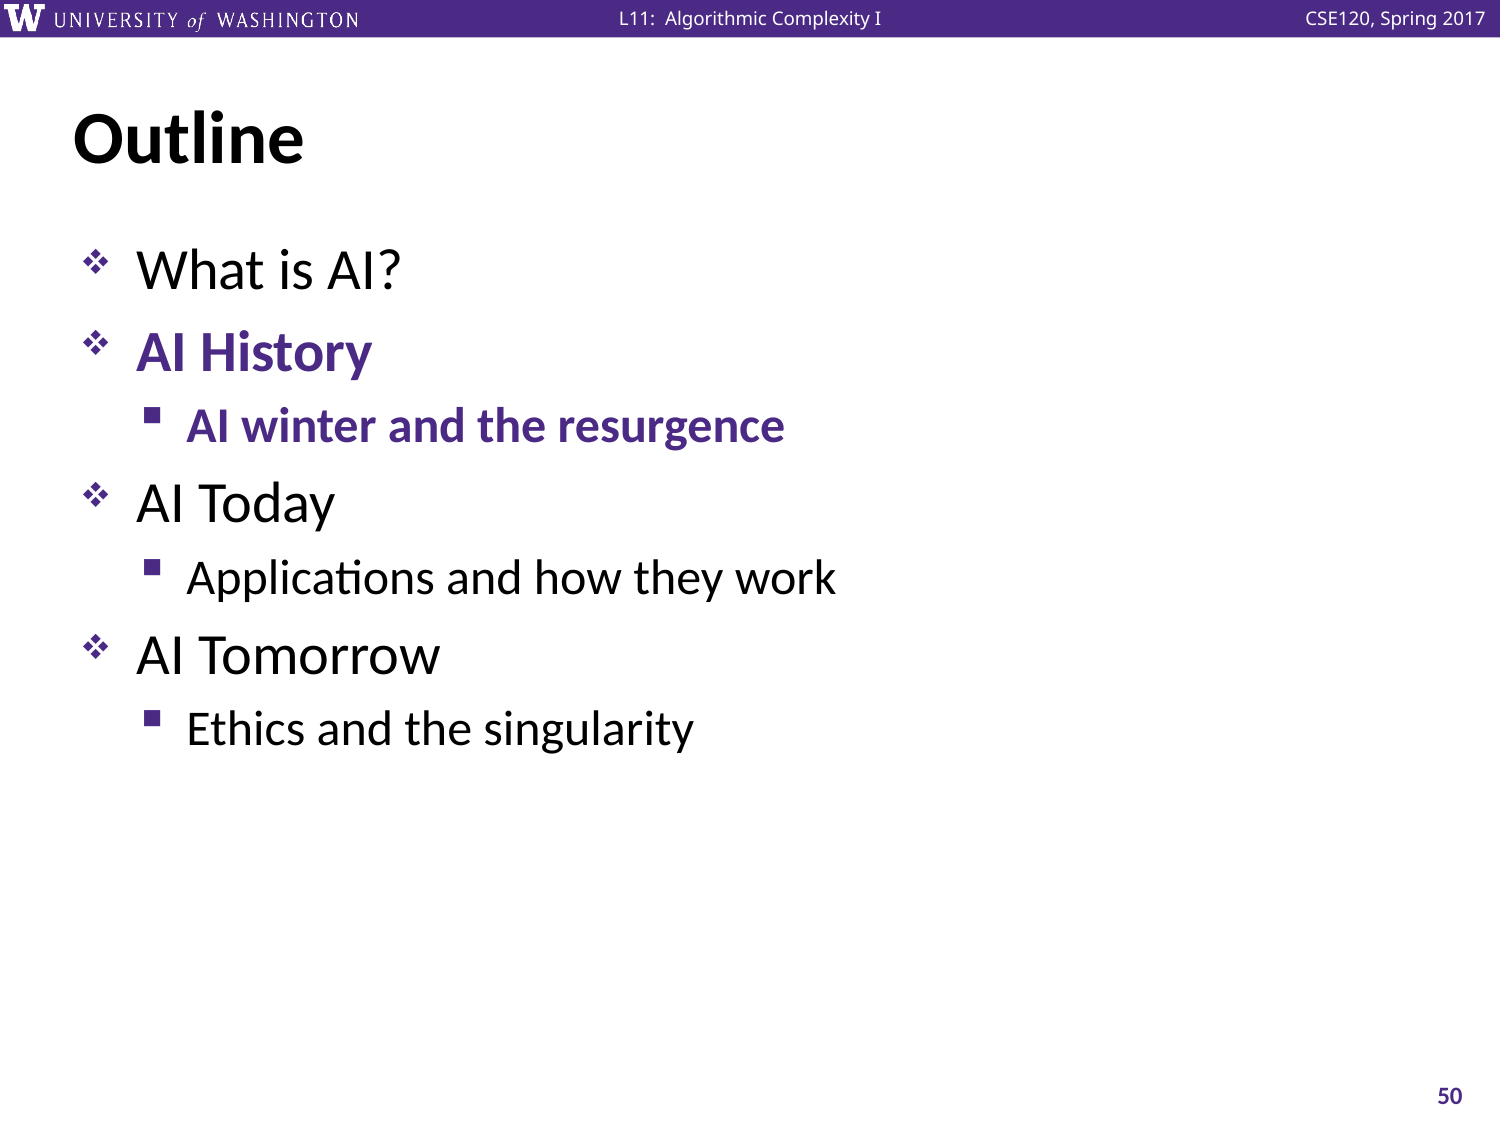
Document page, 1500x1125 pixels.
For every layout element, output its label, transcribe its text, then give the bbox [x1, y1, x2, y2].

list What is AI? AI History AI winter and the resurgence AI Today Applications and how they work AI Tomorrow Ethics and the singularity [64, 223, 1438, 1040]
picture [4, 4, 358, 32]
slide_number 50 [1400, 1065, 1500, 1125]
title Outline [58, 71, 1438, 197]
